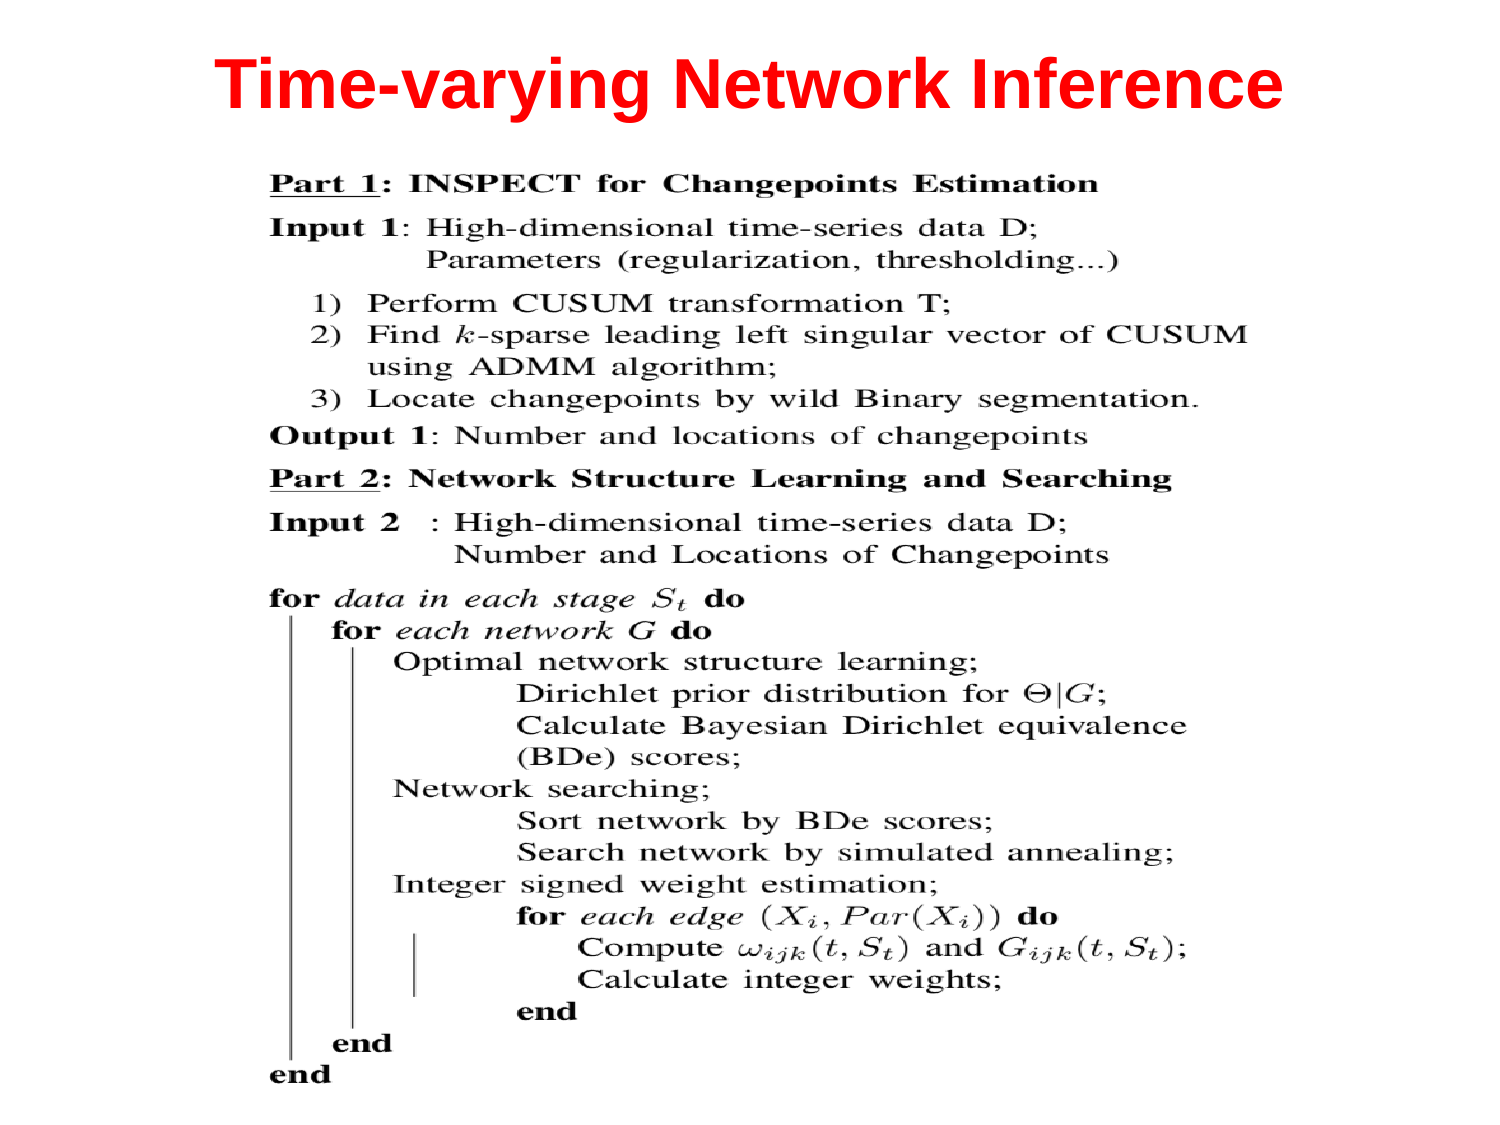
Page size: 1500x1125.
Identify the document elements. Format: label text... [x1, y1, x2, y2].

title Time-varying Network Inference [0, 8, 1500, 163]
picture [249, 164, 1263, 1091]
